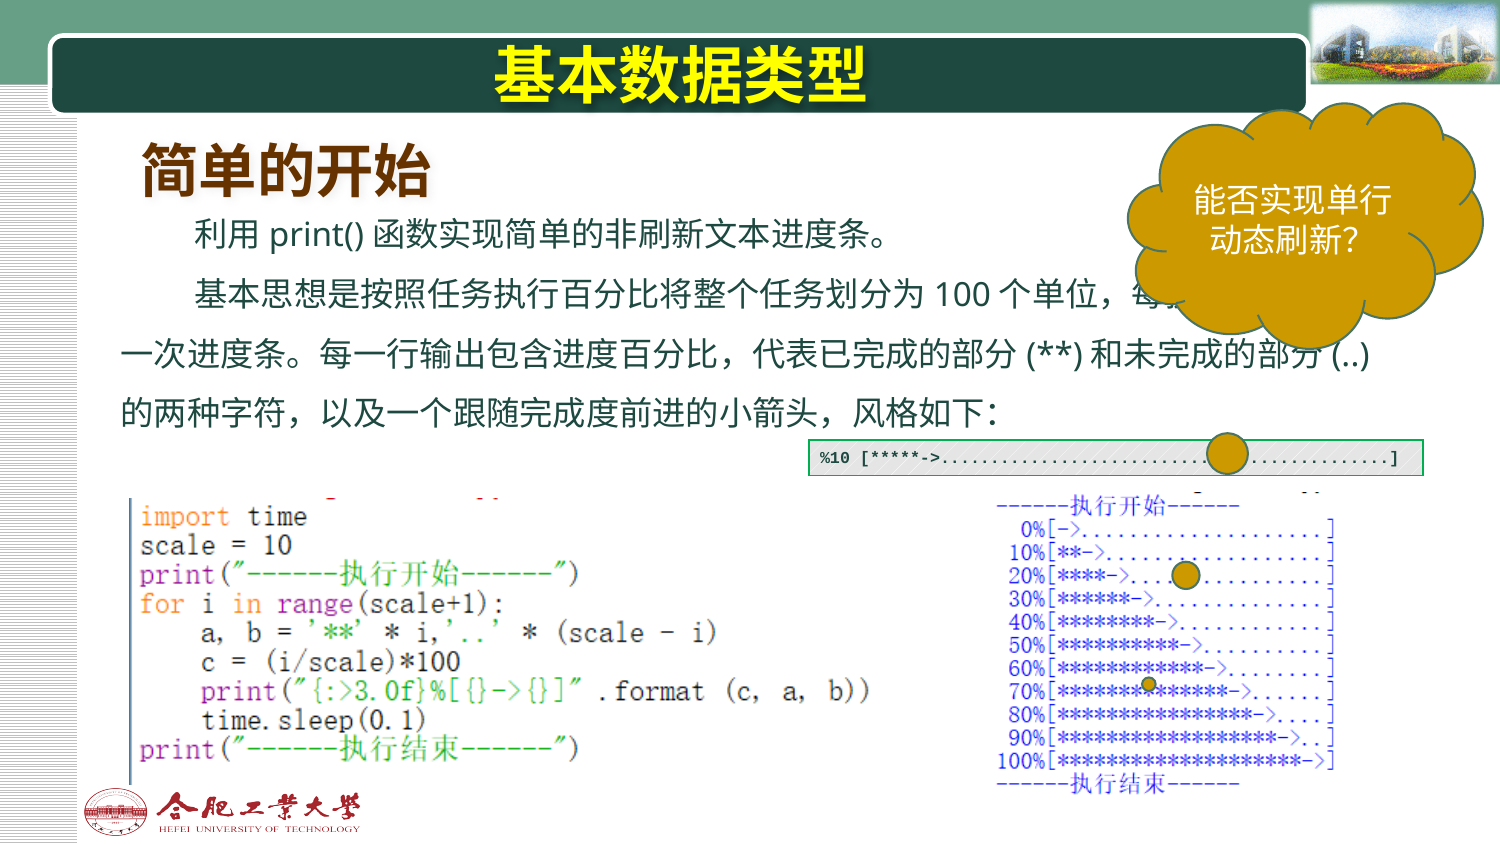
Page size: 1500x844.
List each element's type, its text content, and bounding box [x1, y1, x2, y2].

table_header %10 [*****->.............................................] [810, 441, 1221, 475]
text_box 能否实现单行动态刷新？ [1205, 432, 1249, 476]
text_box 能否实现单行动态刷新？ [1126, 102, 1484, 350]
picture [990, 492, 1381, 798]
picture [78, 498, 922, 841]
text_box 简单的开始 [125, 126, 447, 185]
picture [1313, 6, 1495, 79]
title 基本数据类型 [75, 39, 1288, 109]
text_box 利用print()函数实现简单的非刷新文本进度条。 基本思想是按照任务执行百分比将整个任务划分为100个单位，每执行N%输出一次进度条。每一行输出包含进度百分比，代表已完成的部分(**)和未完成的部分(..)的两种字符，以及一个跟随完成度前进的小箭头，风格如下： [105, 185, 1394, 440]
table_header %10 [*****->.............................................] [1234, 441, 1422, 475]
